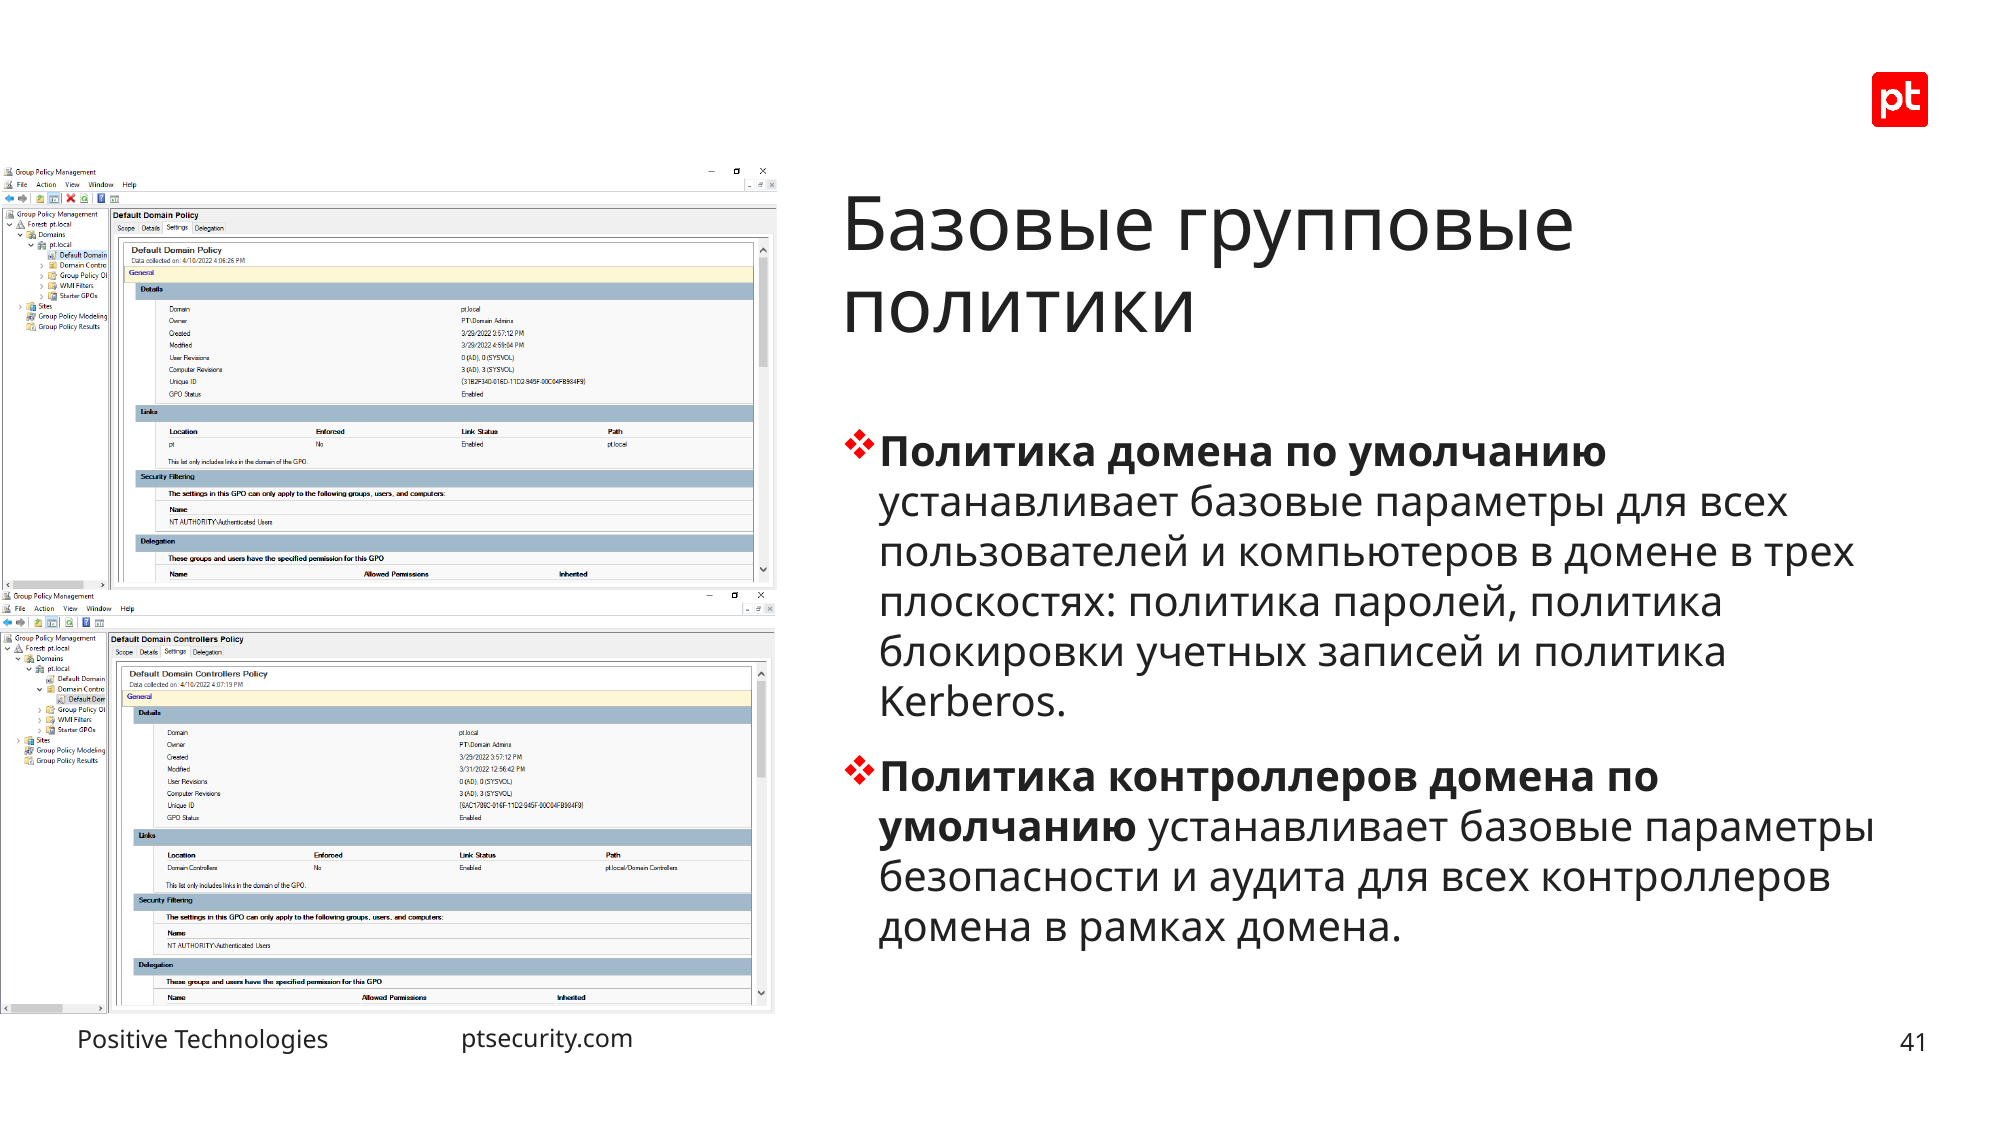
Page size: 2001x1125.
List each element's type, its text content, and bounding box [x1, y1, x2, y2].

title Базовые групповые политики [826, 175, 1928, 356]
picture [2, 165, 777, 590]
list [0, 589, 775, 1014]
list Политика домена по умолчанию устанавливает базовые параметры для всех пользователей и компьютеров в домене в трех плоскостях: политика паролей, политика блокировки учетных записей и политика Kerberos. Политика контроллеров домена по умолчанию устанавливает базовые параметры безопасности и аудита для всех контроллеров домена в рамках домена. [826, 416, 1928, 977]
slide_number 41 [1608, 1013, 1944, 1074]
picture [1872, 72, 1928, 127]
